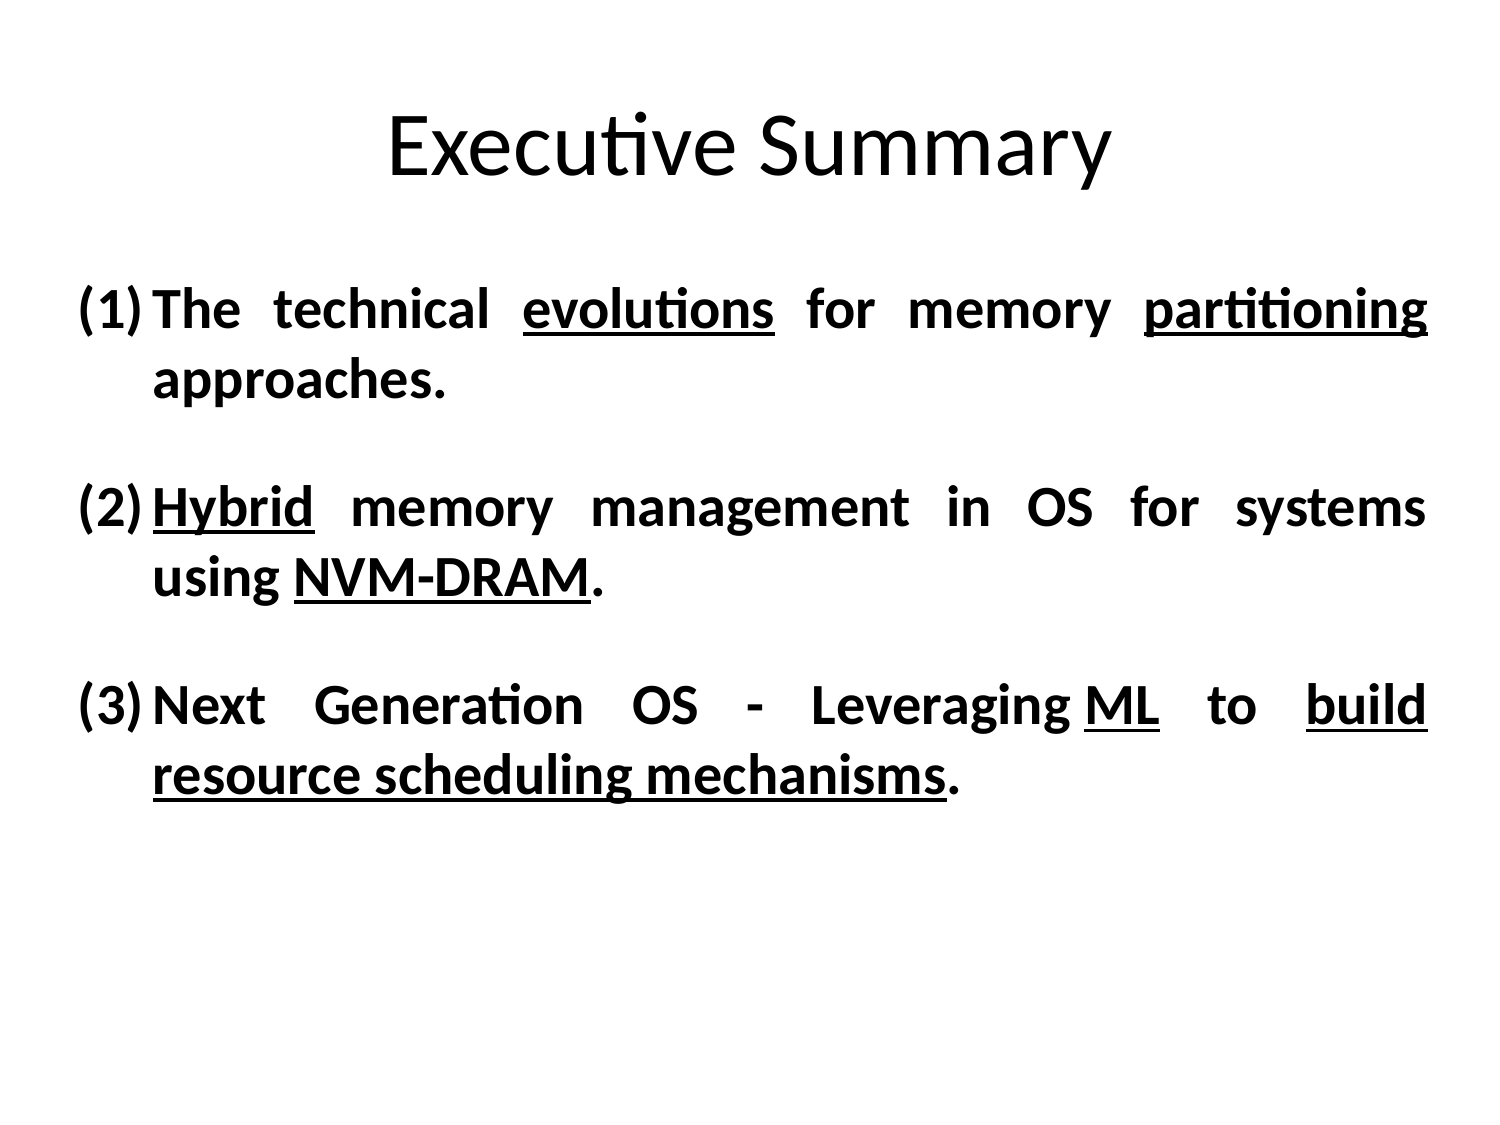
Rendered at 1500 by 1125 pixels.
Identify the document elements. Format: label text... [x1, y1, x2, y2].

title Executive Summary [75, 45, 1425, 233]
list The technical evolutions for memory partitioning approaches. Hybrid memory management in OS for systems using NVM-DRAM. Next Generation OS - Leveraging ML to build resource scheduling mechanisms. [62, 262, 1443, 1005]
